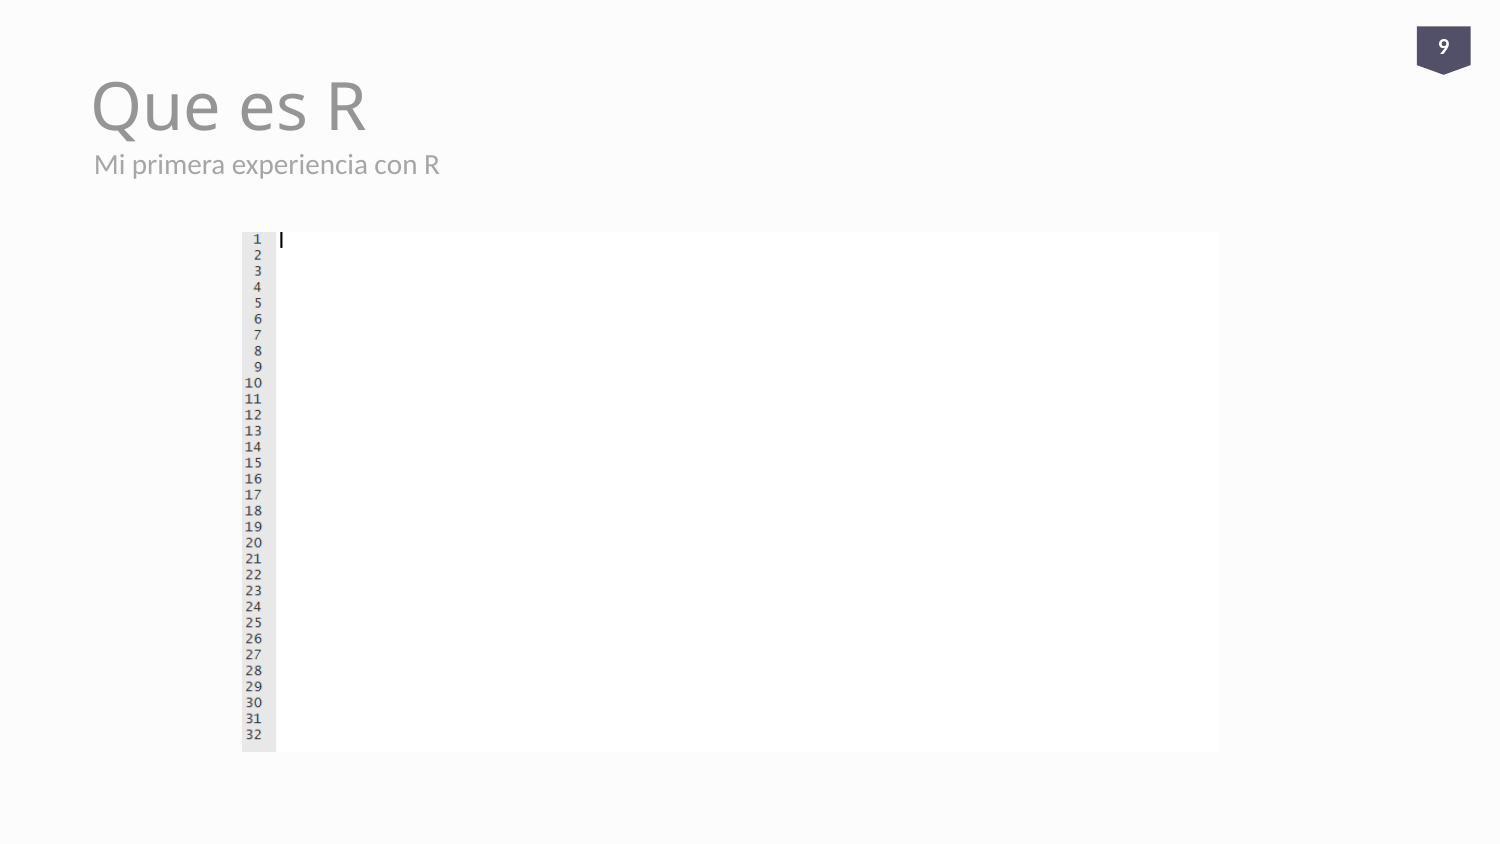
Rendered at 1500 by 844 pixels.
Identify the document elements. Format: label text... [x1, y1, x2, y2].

picture [241, 231, 1218, 752]
title Que es R [75, 60, 1425, 148]
text_box Mi primera experiencia con R [78, 132, 1429, 193]
text_box 9 [1414, 24, 1473, 77]
